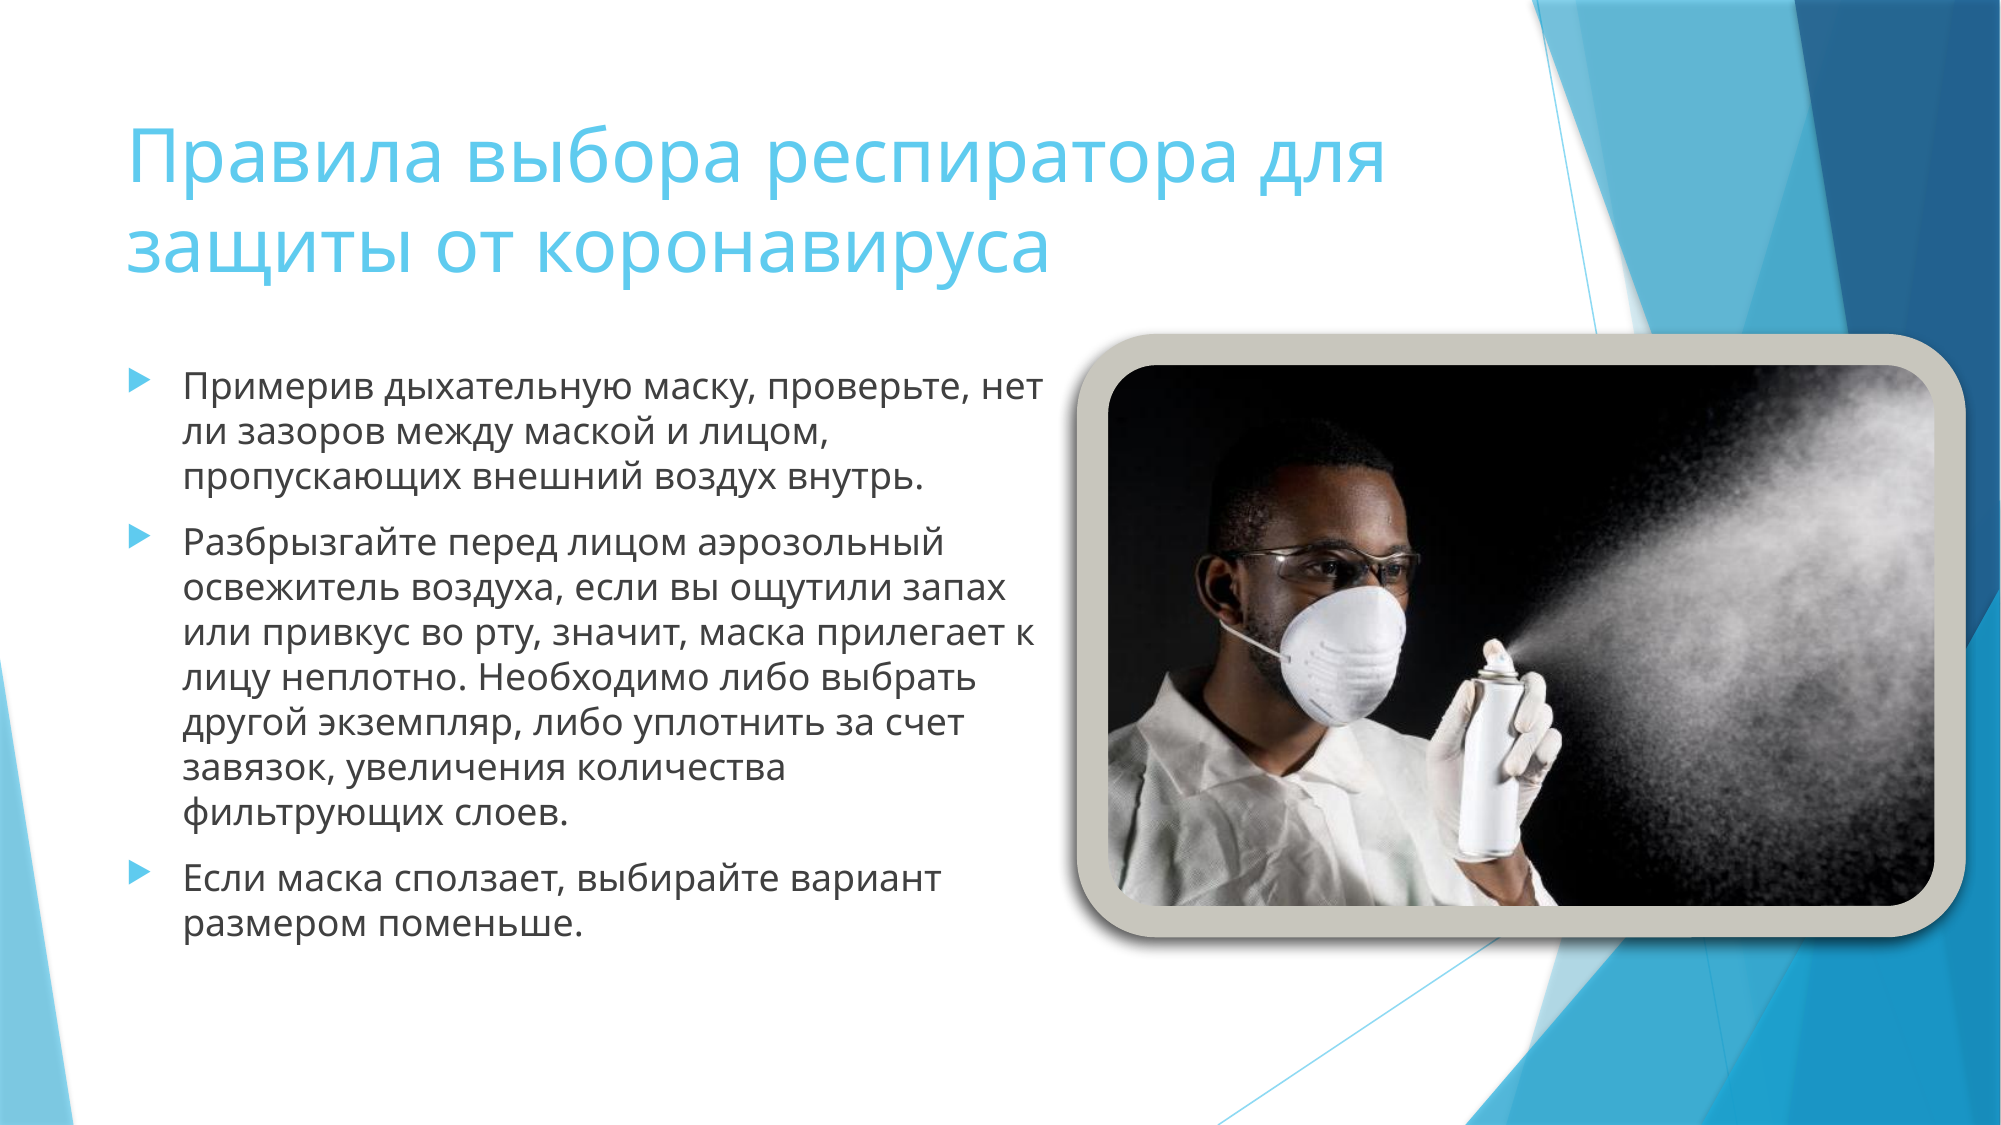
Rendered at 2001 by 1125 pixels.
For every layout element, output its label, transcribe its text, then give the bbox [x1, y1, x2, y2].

picture [1092, 349, 1951, 923]
list Примерив дыхательную маску, проверьте, нет ли зазоров между маской и лицом, пропускающих внешний воздух внутрь. Разбрызгайте перед лицом аэрозольный освежитель воздуха, если вы ощутили запах или привкус во рту, значит, маска прилегает к лицу неплотно. Необходимо либо выбрать другой экземпляр, либо уплотнить за счет завязок, увеличения количества фильтрующих слоев. Если маска сползает, выбирайте вариант размером поменьше. [111, 354, 1070, 1107]
title Правила выбора респиратора для защиты от коронавируса [111, 99, 1522, 317]
